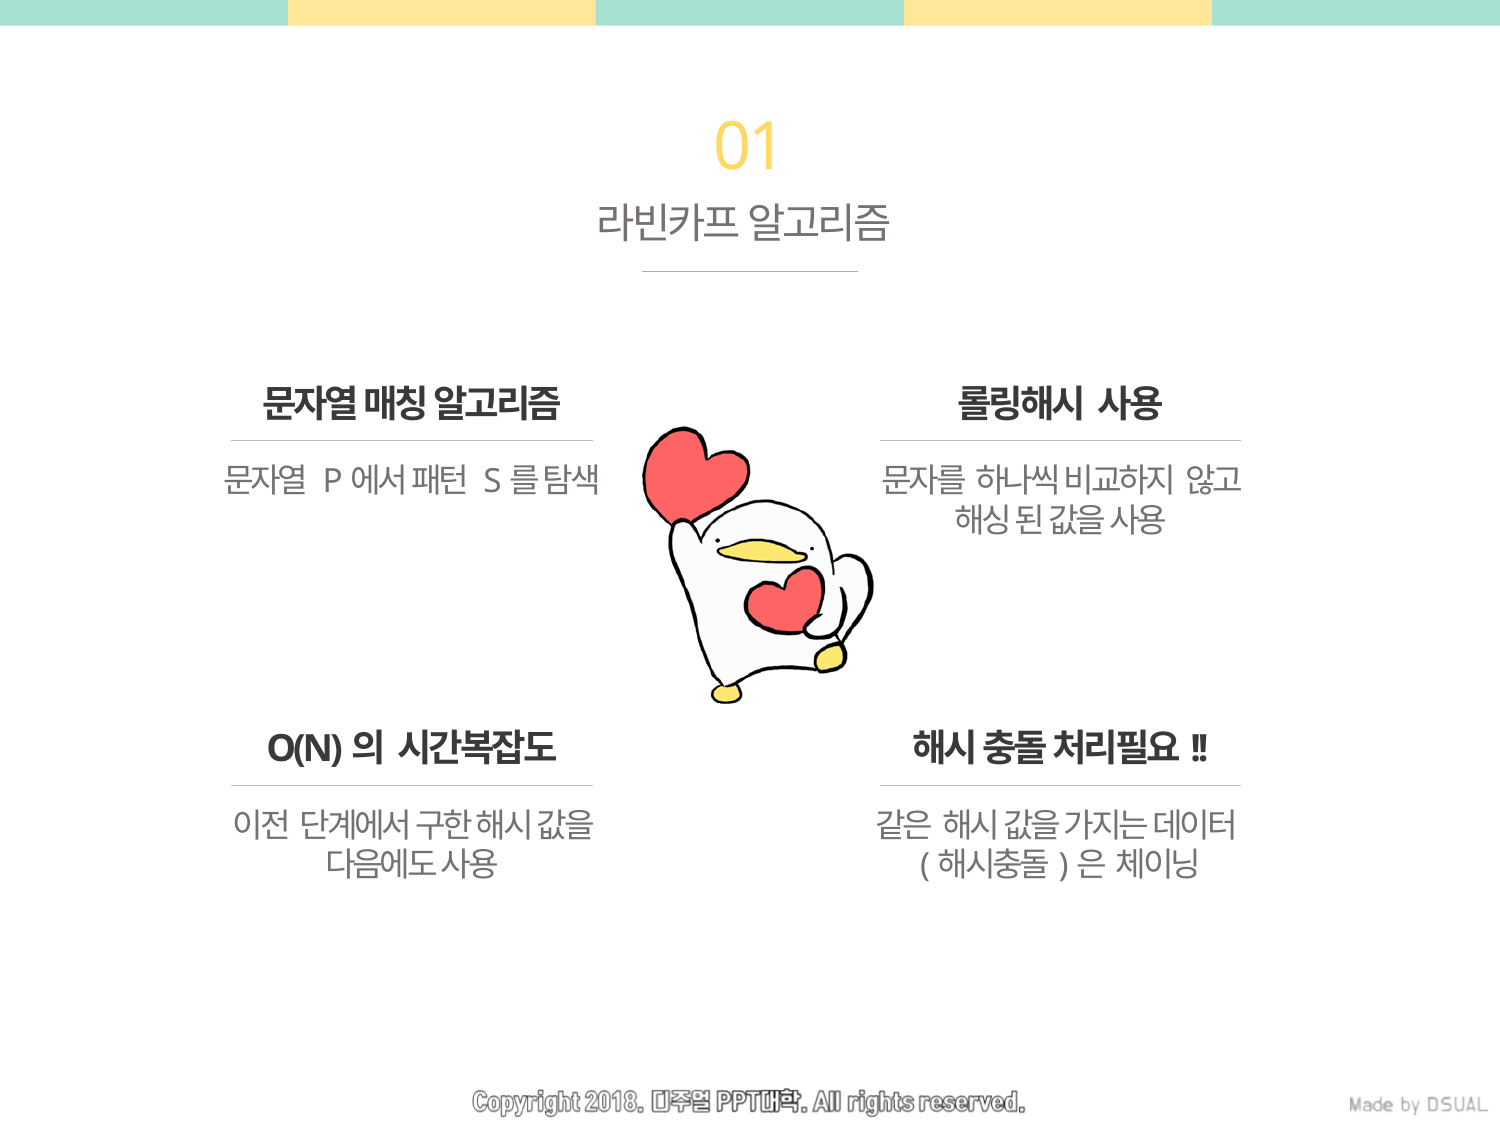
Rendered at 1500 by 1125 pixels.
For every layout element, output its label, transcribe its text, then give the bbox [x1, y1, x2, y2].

text_box 문자열 P에서 패턴 S를 탐색 [204, 451, 569, 507]
picture [453, 1079, 1046, 1125]
text_box 이전 단계에서 구한 해시 값을 다음에도 사용 [204, 796, 621, 891]
text_box 문자를 하나씩 비교하지 않고 해싱 된 값을 사용 [903, 452, 1269, 547]
picture [569, 395, 903, 729]
text_box 롤링해시 사용 [852, 372, 1269, 433]
text_box 같은 해시 값을 가지는 데이터(해시충돌)은 체이닝 [852, 796, 1269, 891]
text_box O(N)의 시간복잡도 [204, 717, 621, 777]
picture [1337, 1088, 1500, 1123]
text_box 문자열 매칭 알고리즘 [204, 372, 621, 433]
text_box 라빈카프 알고리즘 [581, 189, 919, 255]
text_box 해시 충돌 처리필요!! [852, 717, 1269, 777]
text_box 01 [698, 95, 802, 191]
